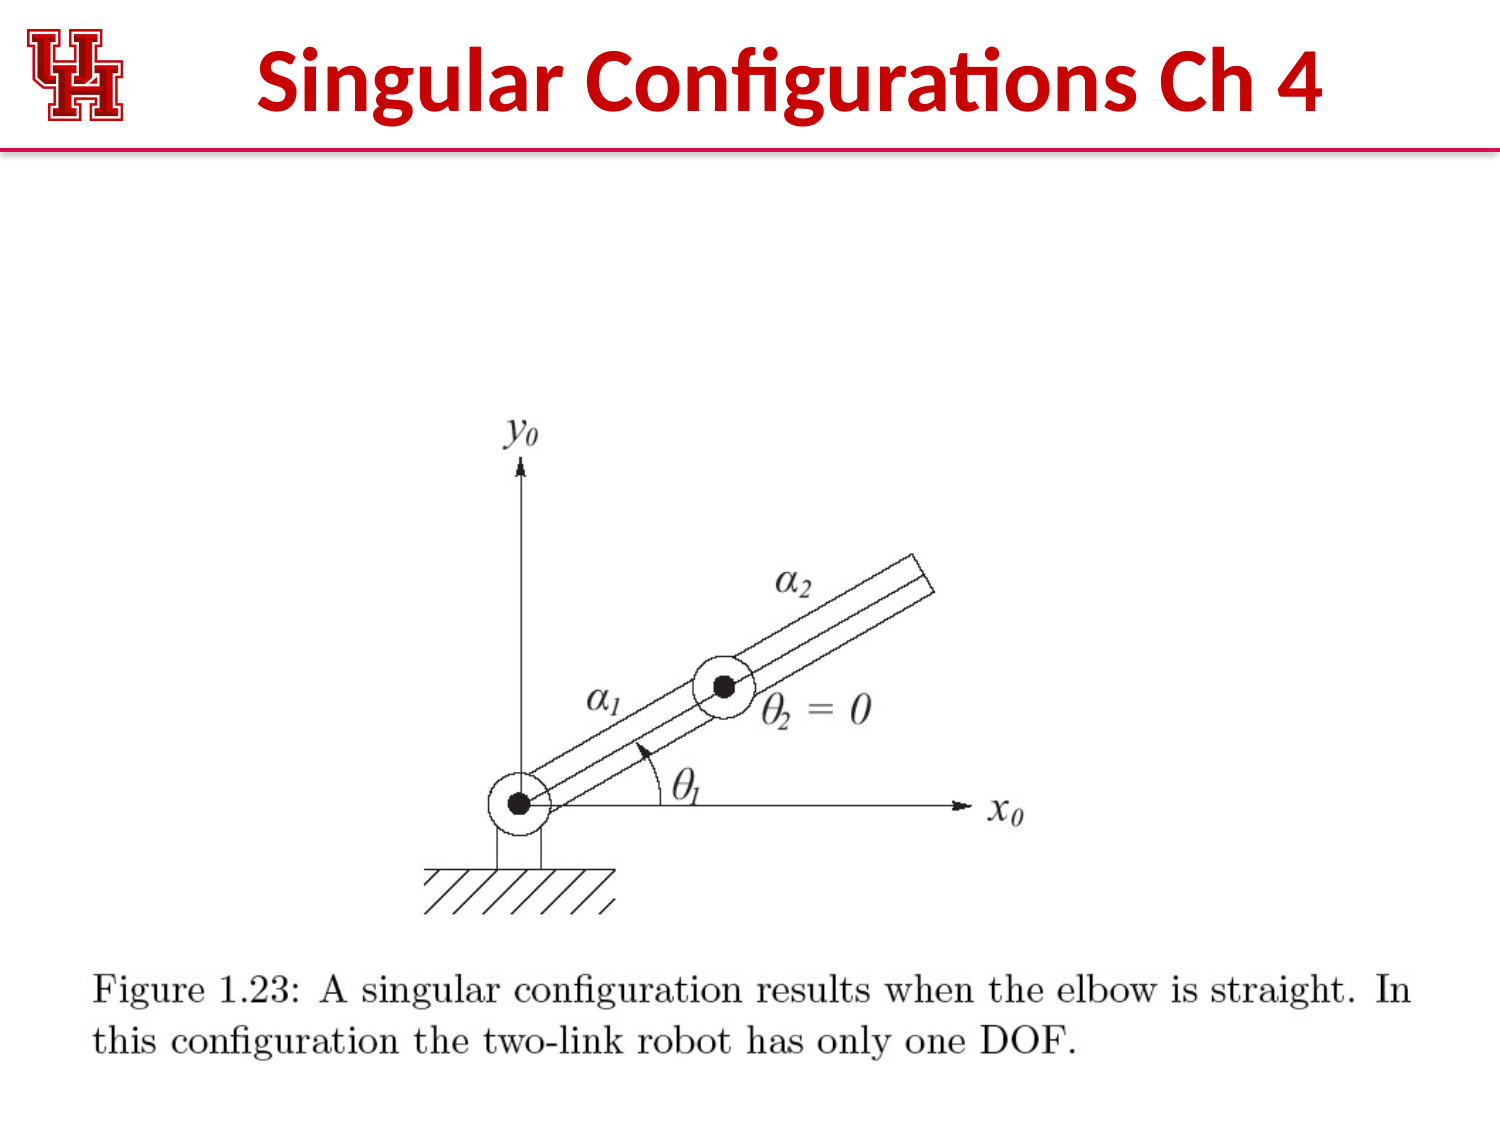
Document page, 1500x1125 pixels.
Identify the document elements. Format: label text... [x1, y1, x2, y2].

picture [74, 405, 1426, 1065]
picture [27, 29, 123, 121]
title Singular Configurations Ch 4 [157, 0, 1425, 150]
